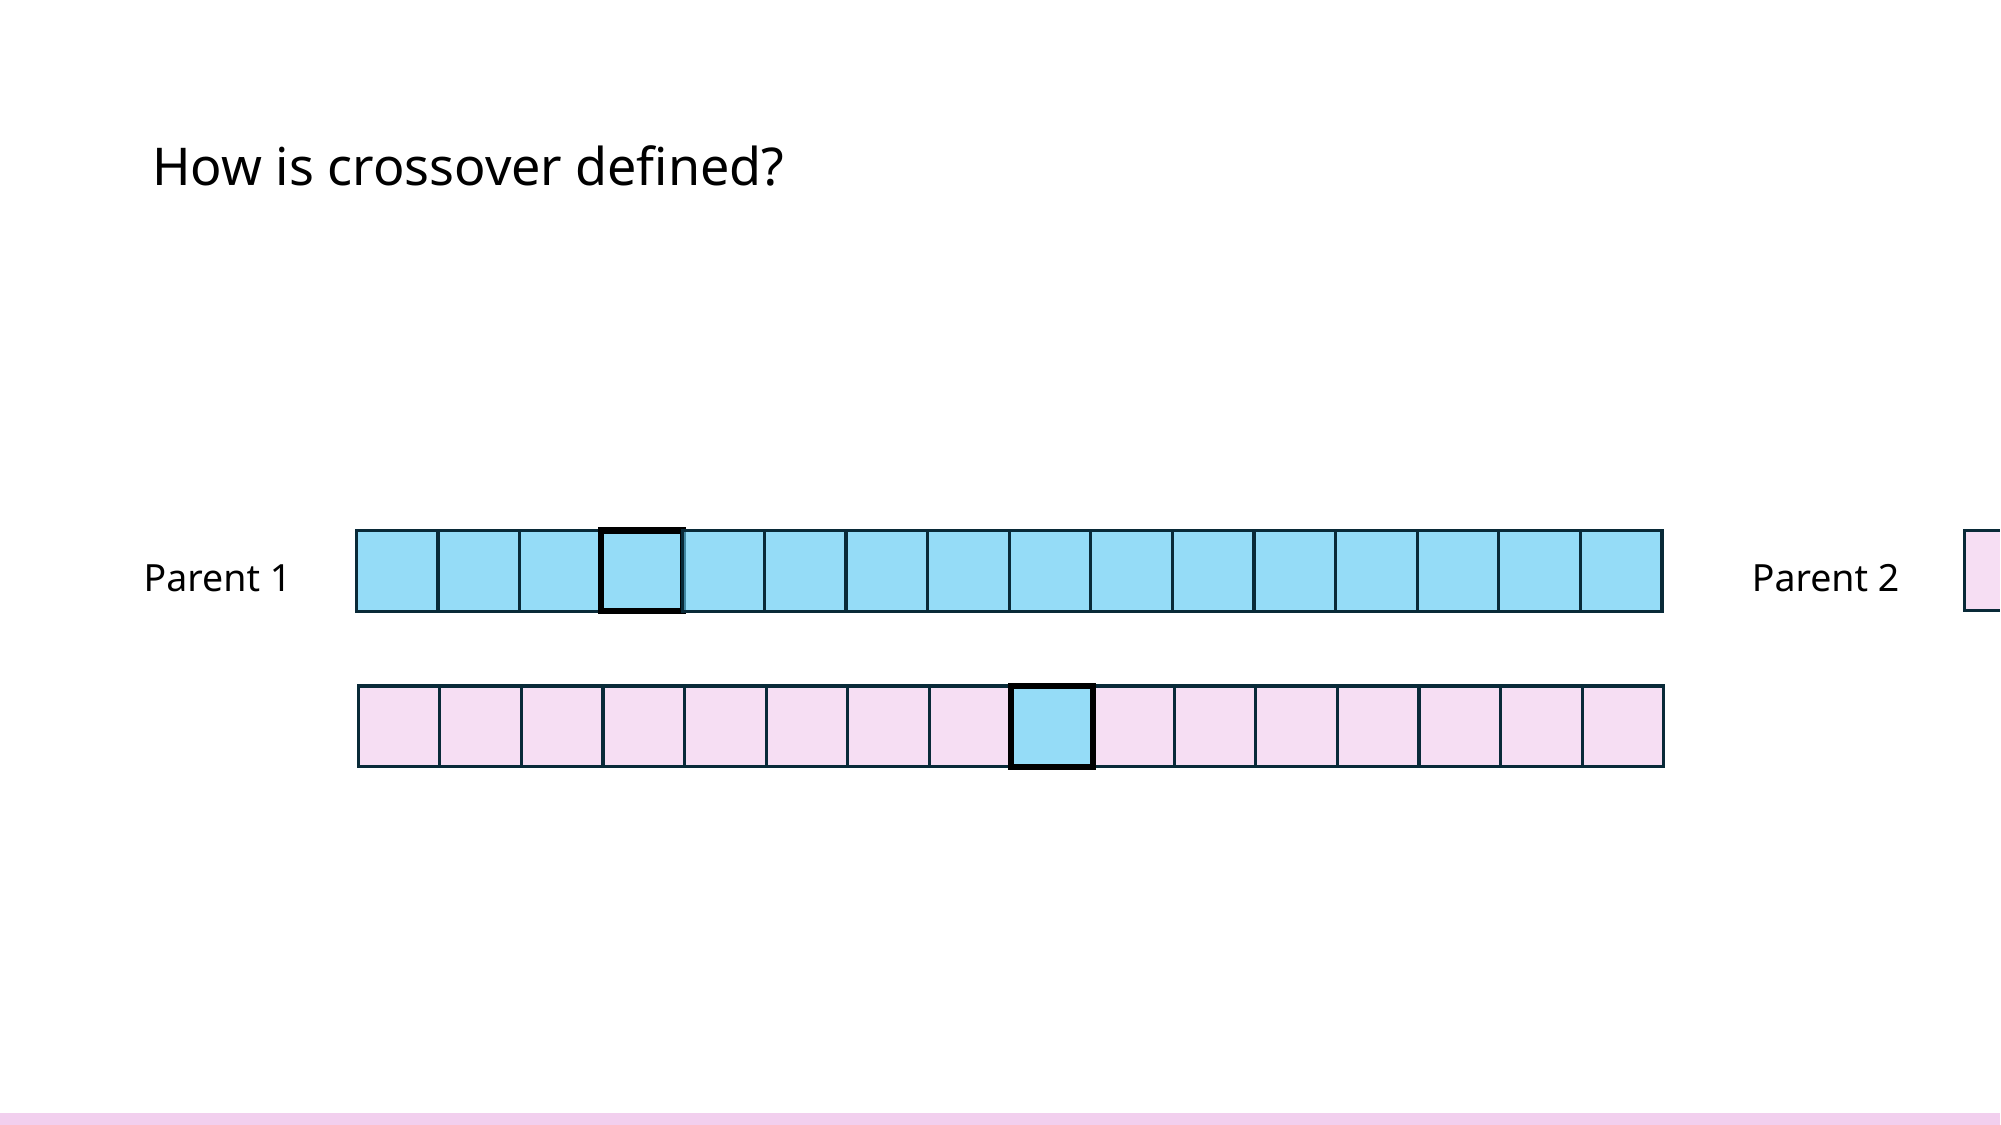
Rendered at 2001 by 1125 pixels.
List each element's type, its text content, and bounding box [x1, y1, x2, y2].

text_box [1418, 684, 1499, 768]
text_box [1334, 529, 1416, 613]
text_box [1963, 529, 2000, 612]
text_box [1581, 684, 1665, 768]
text_box [355, 529, 436, 613]
text_box [1336, 684, 1418, 768]
text_box [765, 684, 846, 768]
text_box [1497, 529, 1579, 613]
text_box [438, 684, 520, 768]
text_box [1089, 529, 1171, 613]
text_box Parent 2 [1737, 546, 1915, 606]
text_box [1171, 529, 1252, 613]
text_box [844, 529, 926, 613]
text_box [1011, 529, 1089, 613]
text_box [357, 684, 438, 768]
text_box [928, 684, 1010, 768]
text_box [1579, 529, 1664, 613]
text_box [1252, 529, 1334, 613]
text_box [601, 684, 683, 768]
text_box [600, 529, 681, 613]
text_box [518, 529, 600, 613]
text_box [926, 529, 1011, 613]
text_box [520, 684, 601, 768]
text_box [846, 684, 928, 768]
title How is crossover defined? [137, 59, 1863, 278]
text_box [1173, 684, 1254, 768]
text_box [1499, 684, 1581, 768]
text_box [683, 684, 765, 768]
text_box [681, 529, 766, 613]
text_box Parent 1 [129, 546, 307, 606]
text_box [766, 529, 844, 613]
text_box [0, 1111, 2000, 1125]
text_box [436, 529, 518, 613]
text_box [1010, 684, 1094, 768]
text_box [1254, 684, 1336, 768]
text_box [1094, 684, 1173, 768]
text_box [1416, 529, 1497, 613]
